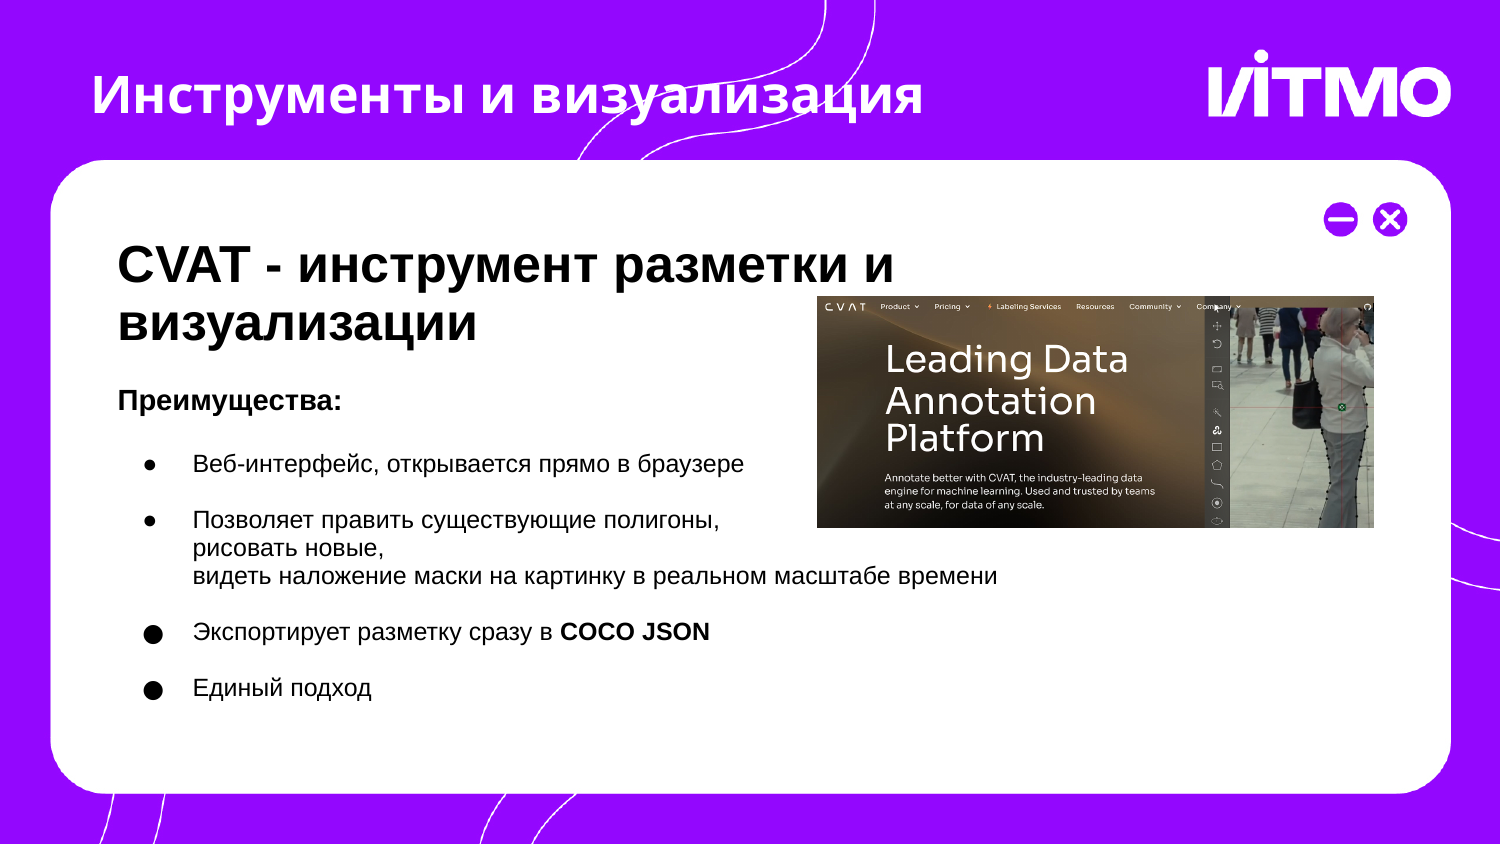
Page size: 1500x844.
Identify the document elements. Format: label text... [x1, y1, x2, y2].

list CVAT - инструмент разметки и визуализации Преимущества: Веб-интерфейс, открывается прямо в браузере Позволяет править существующие полигоны, рисовать новые, видеть наложение маски на картинку в реальном масштабе времени Экспортирует разметку сразу в COCO JSON Единый подход [102, 202, 1279, 762]
picture [0, 0, 1500, 844]
title Инструменты и визуализация [75, 50, 1195, 137]
